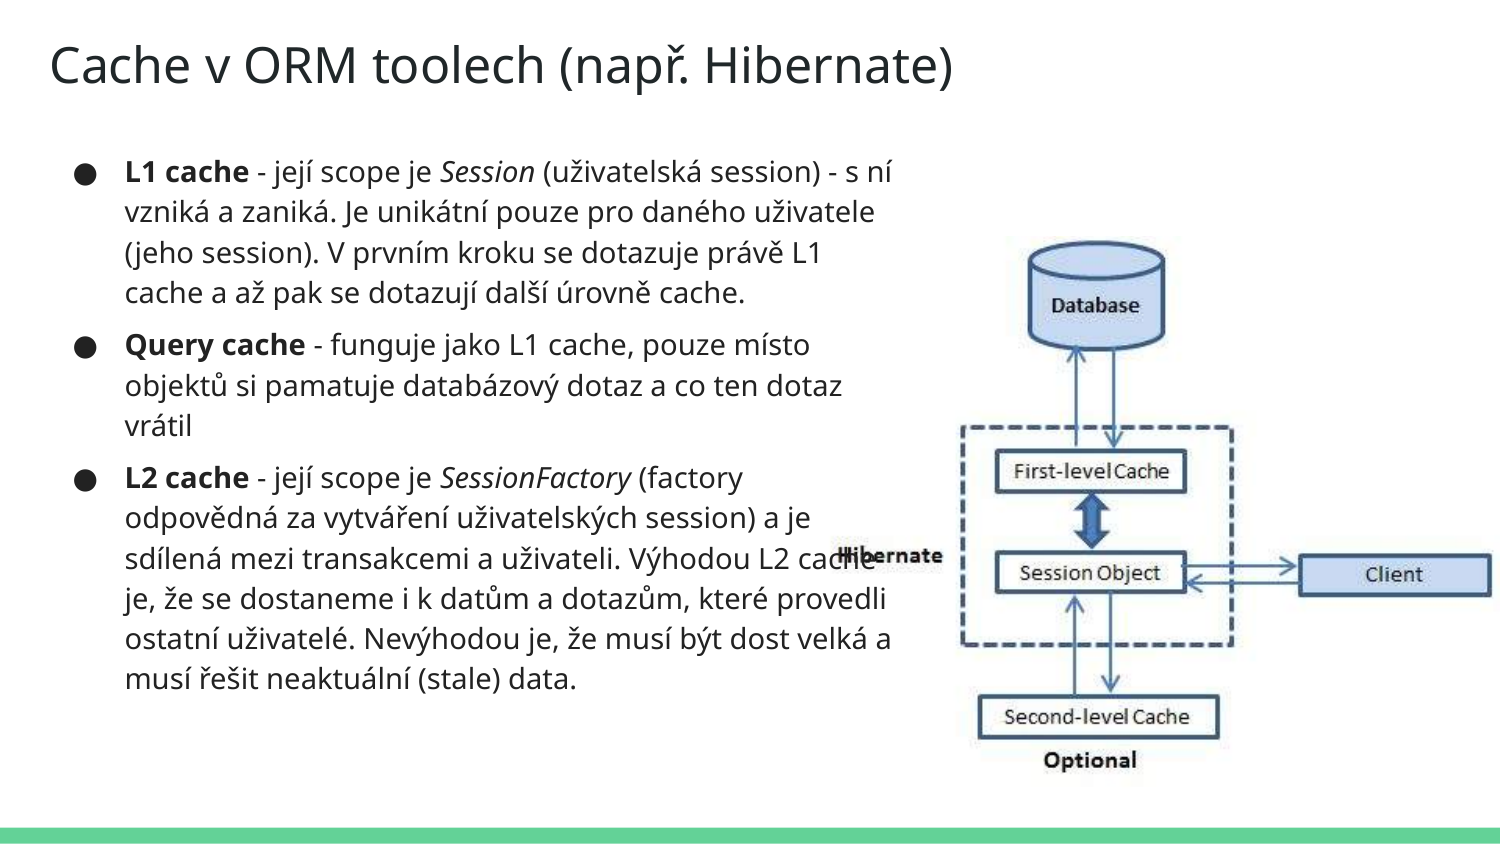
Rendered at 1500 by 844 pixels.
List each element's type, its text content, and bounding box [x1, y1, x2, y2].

picture [756, 236, 1500, 804]
text_box L1 cache - její scope je Session (uživatelská session) - s ní vzniká a zaniká. Je unikátní pouze pro daného uživatele (jeho session). V prvním kroku se dotazuje právě L1 cache a až pak se dotazují další úrovně cache. Query cache - funguje jako L1 cache, pouze místo objektů si pamatuje databázový dotaz a co ten dotaz vrátil L2 cache - její scope je SessionFactory (factory odpovědná za vytváření uživatelských session) a je sdílená mezi transakcemi a uživateli. Výhodou L2 cache je, že se dostaneme i k datům a dotazům, které provedli ostatní uživatelé. Nevýhodou je, že musí být dost velká a musí řešit neaktuální (stale) data. [34, 203, 909, 641]
title Cache v ORM toolech (např. Hibernate) [34, 18, 1433, 113]
